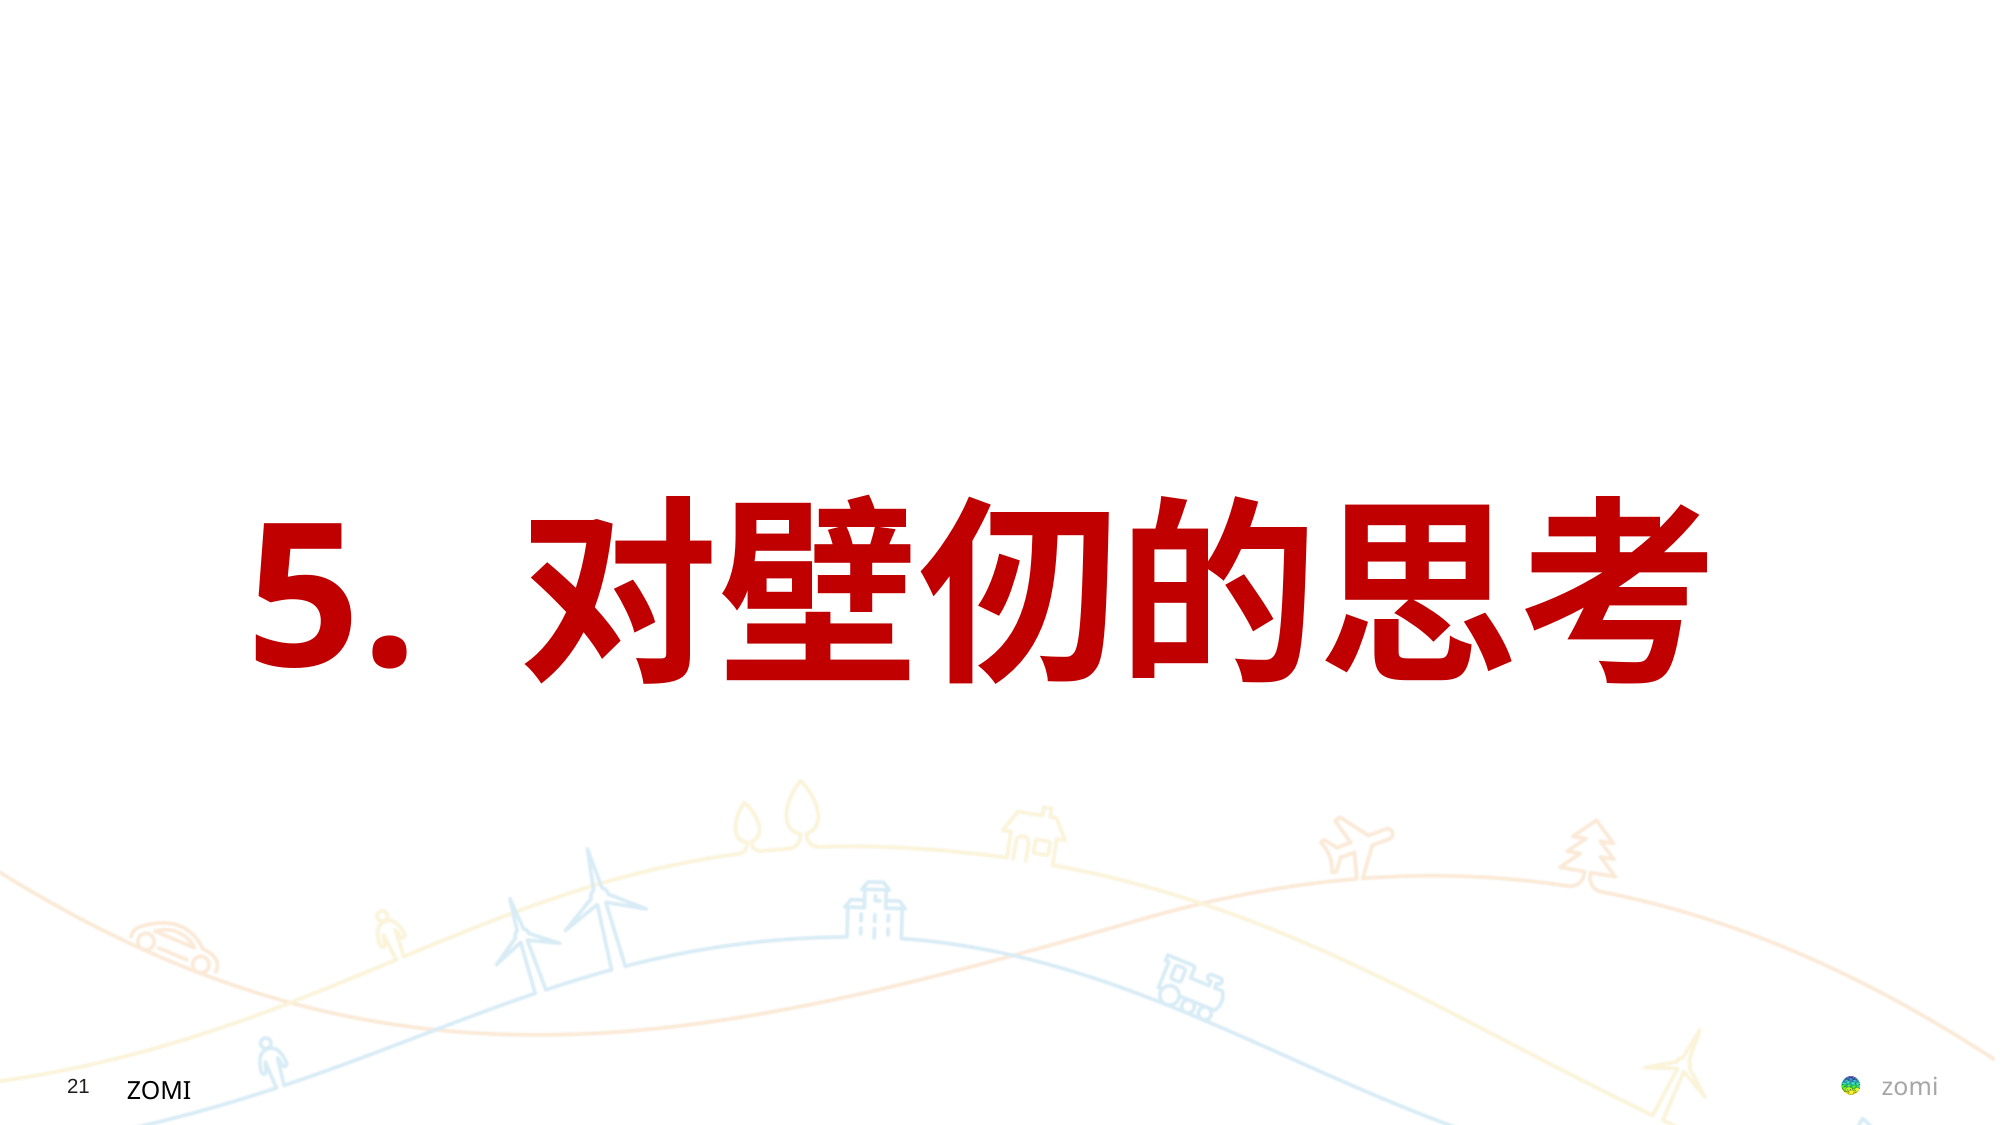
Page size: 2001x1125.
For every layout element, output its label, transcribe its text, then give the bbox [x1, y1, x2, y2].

picture [1842, 1077, 1860, 1094]
list 5. 对壁仞的思考 [102, 90, 1863, 986]
